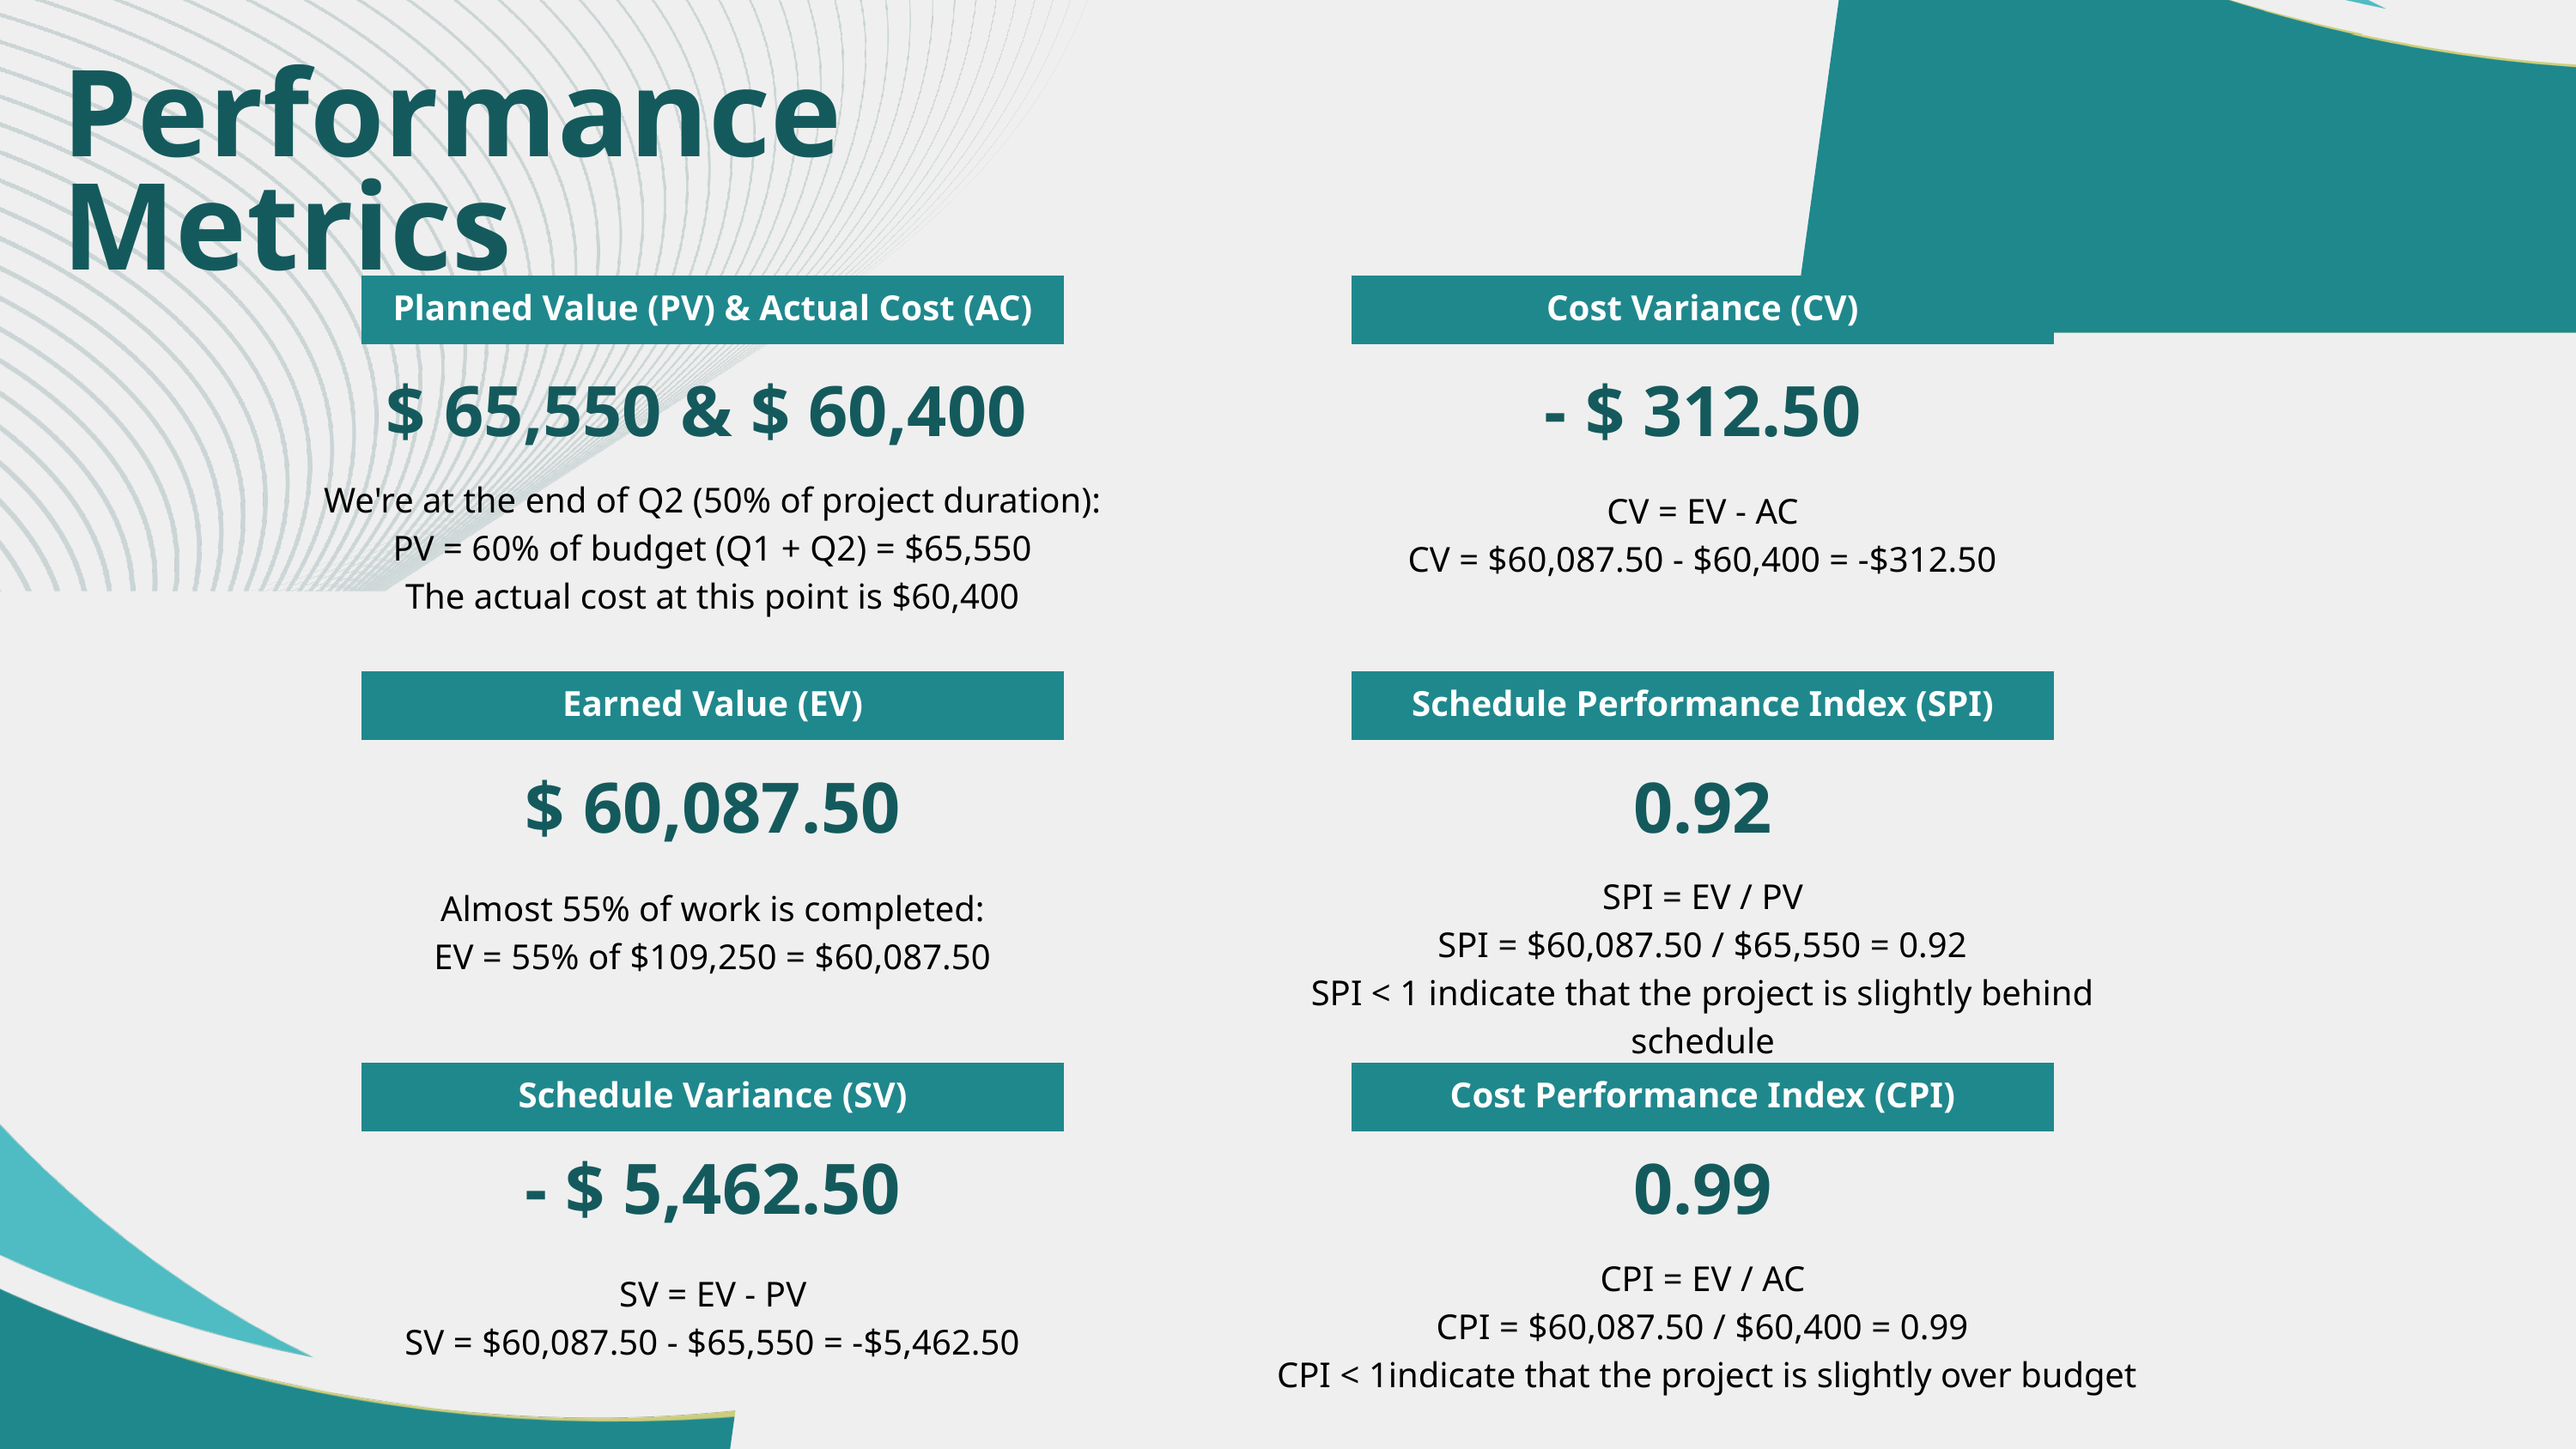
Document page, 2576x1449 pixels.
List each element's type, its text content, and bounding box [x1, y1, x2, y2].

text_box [361, 671, 1065, 741]
text_box $ 60,087.50 [449, 781, 976, 847]
text_box SPI = EV / PV SPI = $60,087.50 / $65,550 = 0.92 SPI < 1 indicate that the project is slightly behind schedule [1243, 868, 2163, 1061]
text_box [1785, 0, 2576, 507]
text_box - $ 5,462.50 [449, 1162, 976, 1228]
text_box $ 65,550 & $ 60,400 [349, 385, 1065, 452]
text_box [0, 947, 785, 1449]
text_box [361, 1062, 1065, 1132]
text_box 0.92 [1439, 781, 1966, 847]
text_box - $ 312.50 [1416, 385, 1990, 452]
text_box Performance Metrics [62, 68, 1266, 294]
text_box CPI = EV / AC CPI = $60,087.50 / $60,400 = 0.99 CPI < 1indicate that the project is slightly over budget [1243, 1250, 2163, 1395]
text_box We're at the end of Q2 (50% of project duration): PV = 60% of budget (Q1 + Q2) = $65,550 The actual cost at this point is $60,400 [253, 470, 1173, 616]
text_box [1352, 1062, 2055, 1132]
text_box [0, 0, 1112, 591]
text_box SV = EV - PV SV = $60,087.50 - $65,550 = -$5,462.50 [253, 1264, 1173, 1361]
text_box 0.99 [1439, 1162, 1966, 1228]
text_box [1352, 275, 2055, 344]
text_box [361, 275, 1065, 344]
text_box Almost 55% of work is completed: EV = 55% of $109,250 = $60,087.50 [253, 879, 1173, 976]
text_box CV = EV - AC CV = $60,087.50 - $60,400 = -$312.50 [1243, 482, 2163, 579]
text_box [1352, 671, 2055, 741]
